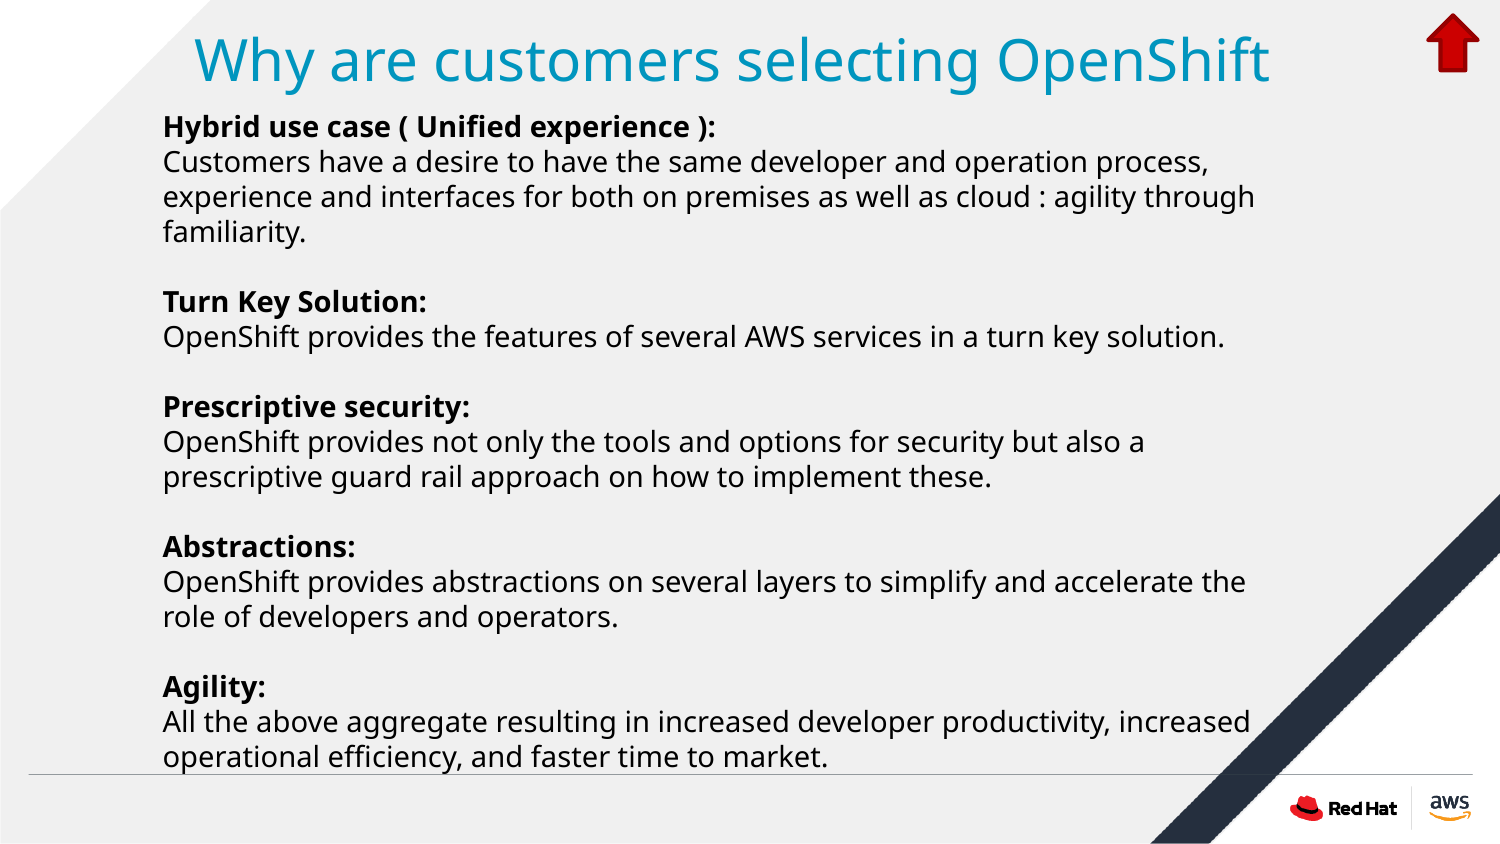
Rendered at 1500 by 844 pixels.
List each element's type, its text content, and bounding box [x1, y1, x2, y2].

text_box [1426, 13, 1480, 73]
text_box Hybrid use case ( Unified experience ): Customers have a desire to have the same developer and operation process, experience and interfaces for both on premises as well as cloud : agility through familiarity. Turn Key Solution: OpenShift provides the features of several AWS services in a turn key solution. Prescriptive security: OpenShift provides not only the tools and options for security but also a prescriptive guard rail approach on how to implement these. Abstractions: OpenShift provides abstractions on several layers to simplify and accelerate the role of developers and operators. Agility: All the above aggregate resulting in increased developer productivity, increased operational efficiency, and faster time to market. [147, 101, 1307, 816]
text_box Why are customers selecting OpenShift [180, 15, 1500, 101]
picture [0, 0, 1500, 844]
